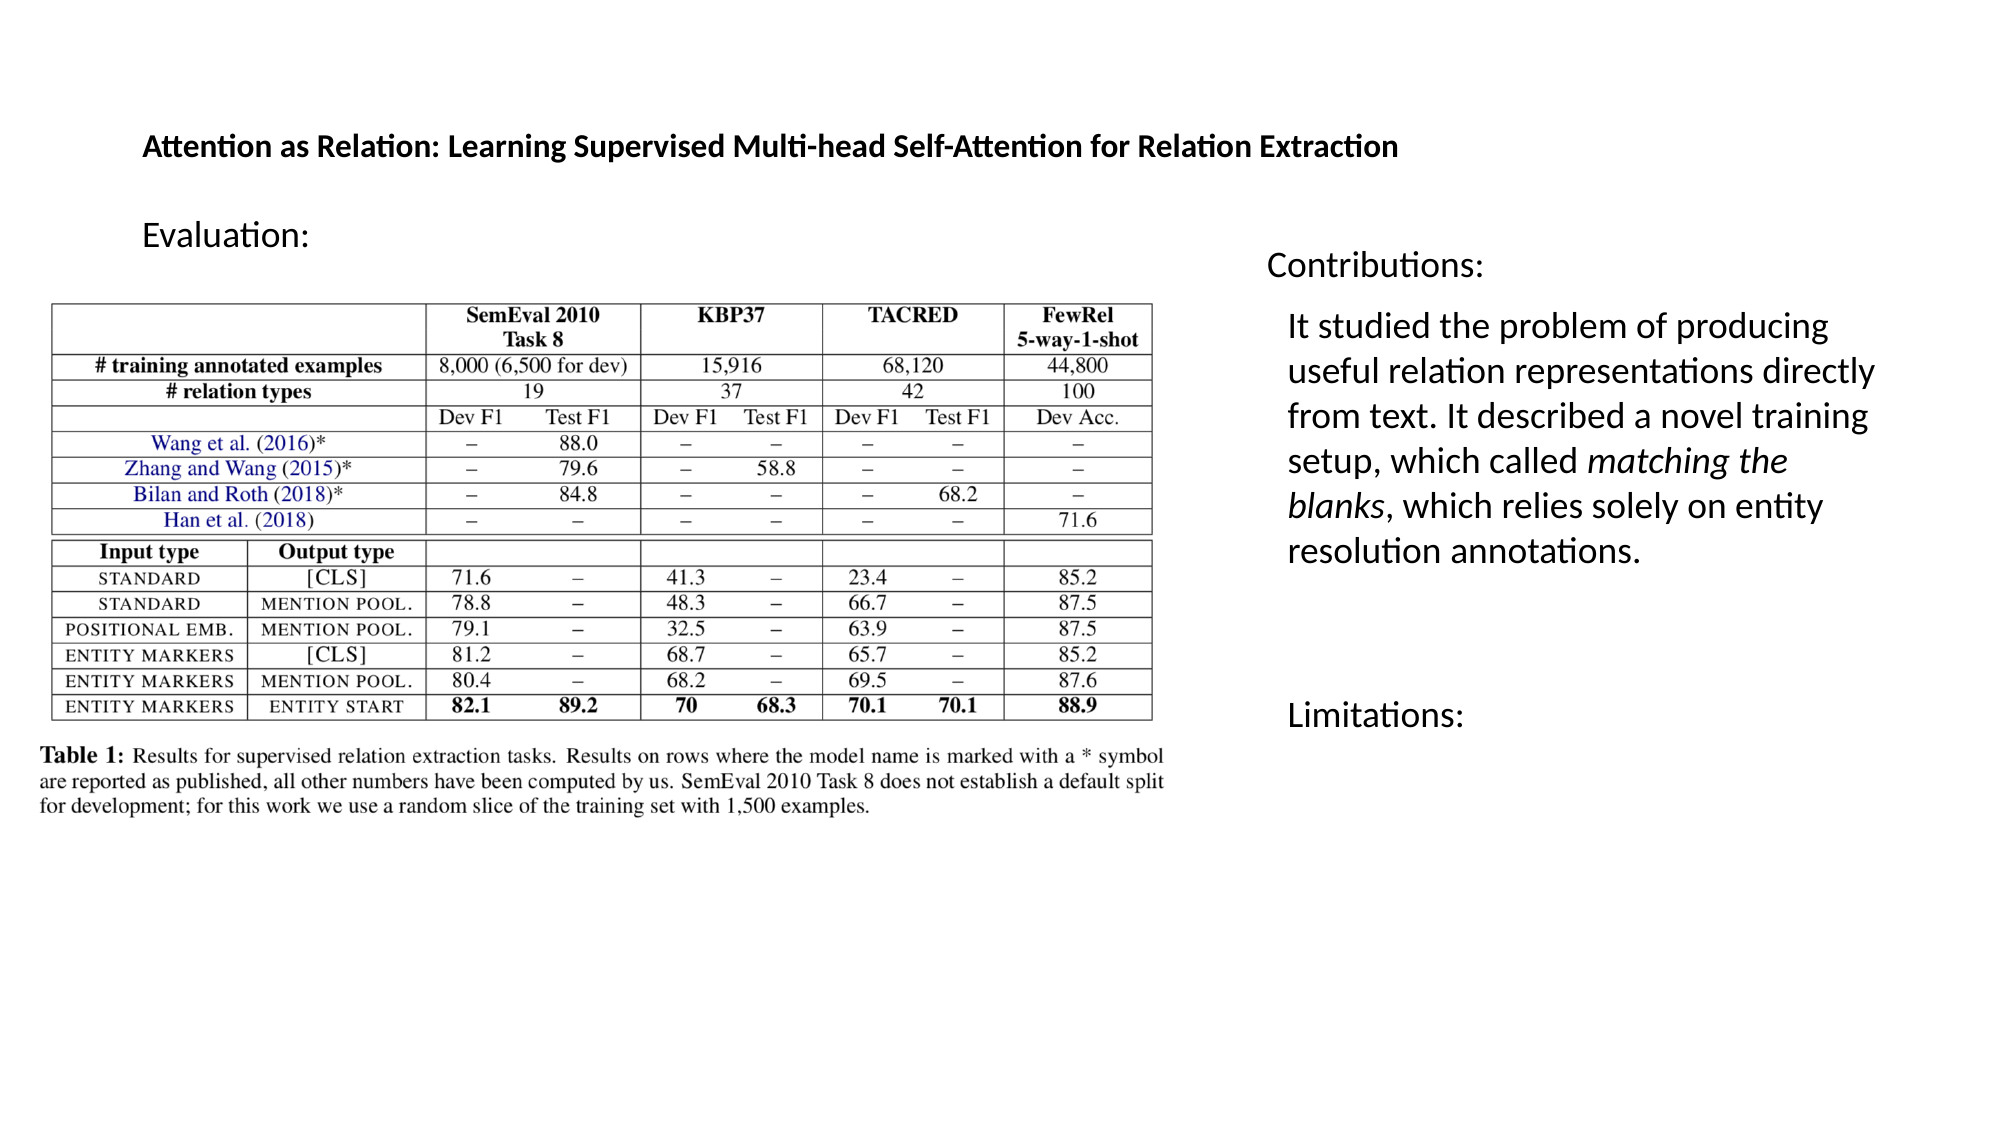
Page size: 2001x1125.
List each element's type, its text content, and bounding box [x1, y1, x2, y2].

text_box Evaluation: [127, 202, 756, 263]
picture [37, 293, 1169, 823]
text_box Attention as Relation: Learning Supervised Multi-head Self-Attention for Relation Extraction [127, 107, 1648, 186]
text_box It studied the problem of producing useful relation representations directly from text. It described a novel training setup, which called matching the blanks, which relies solely on entity resolution annotations. [1272, 293, 1902, 624]
text_box Contributions: [1252, 232, 1694, 293]
text_box Limitations: [1272, 682, 1673, 743]
